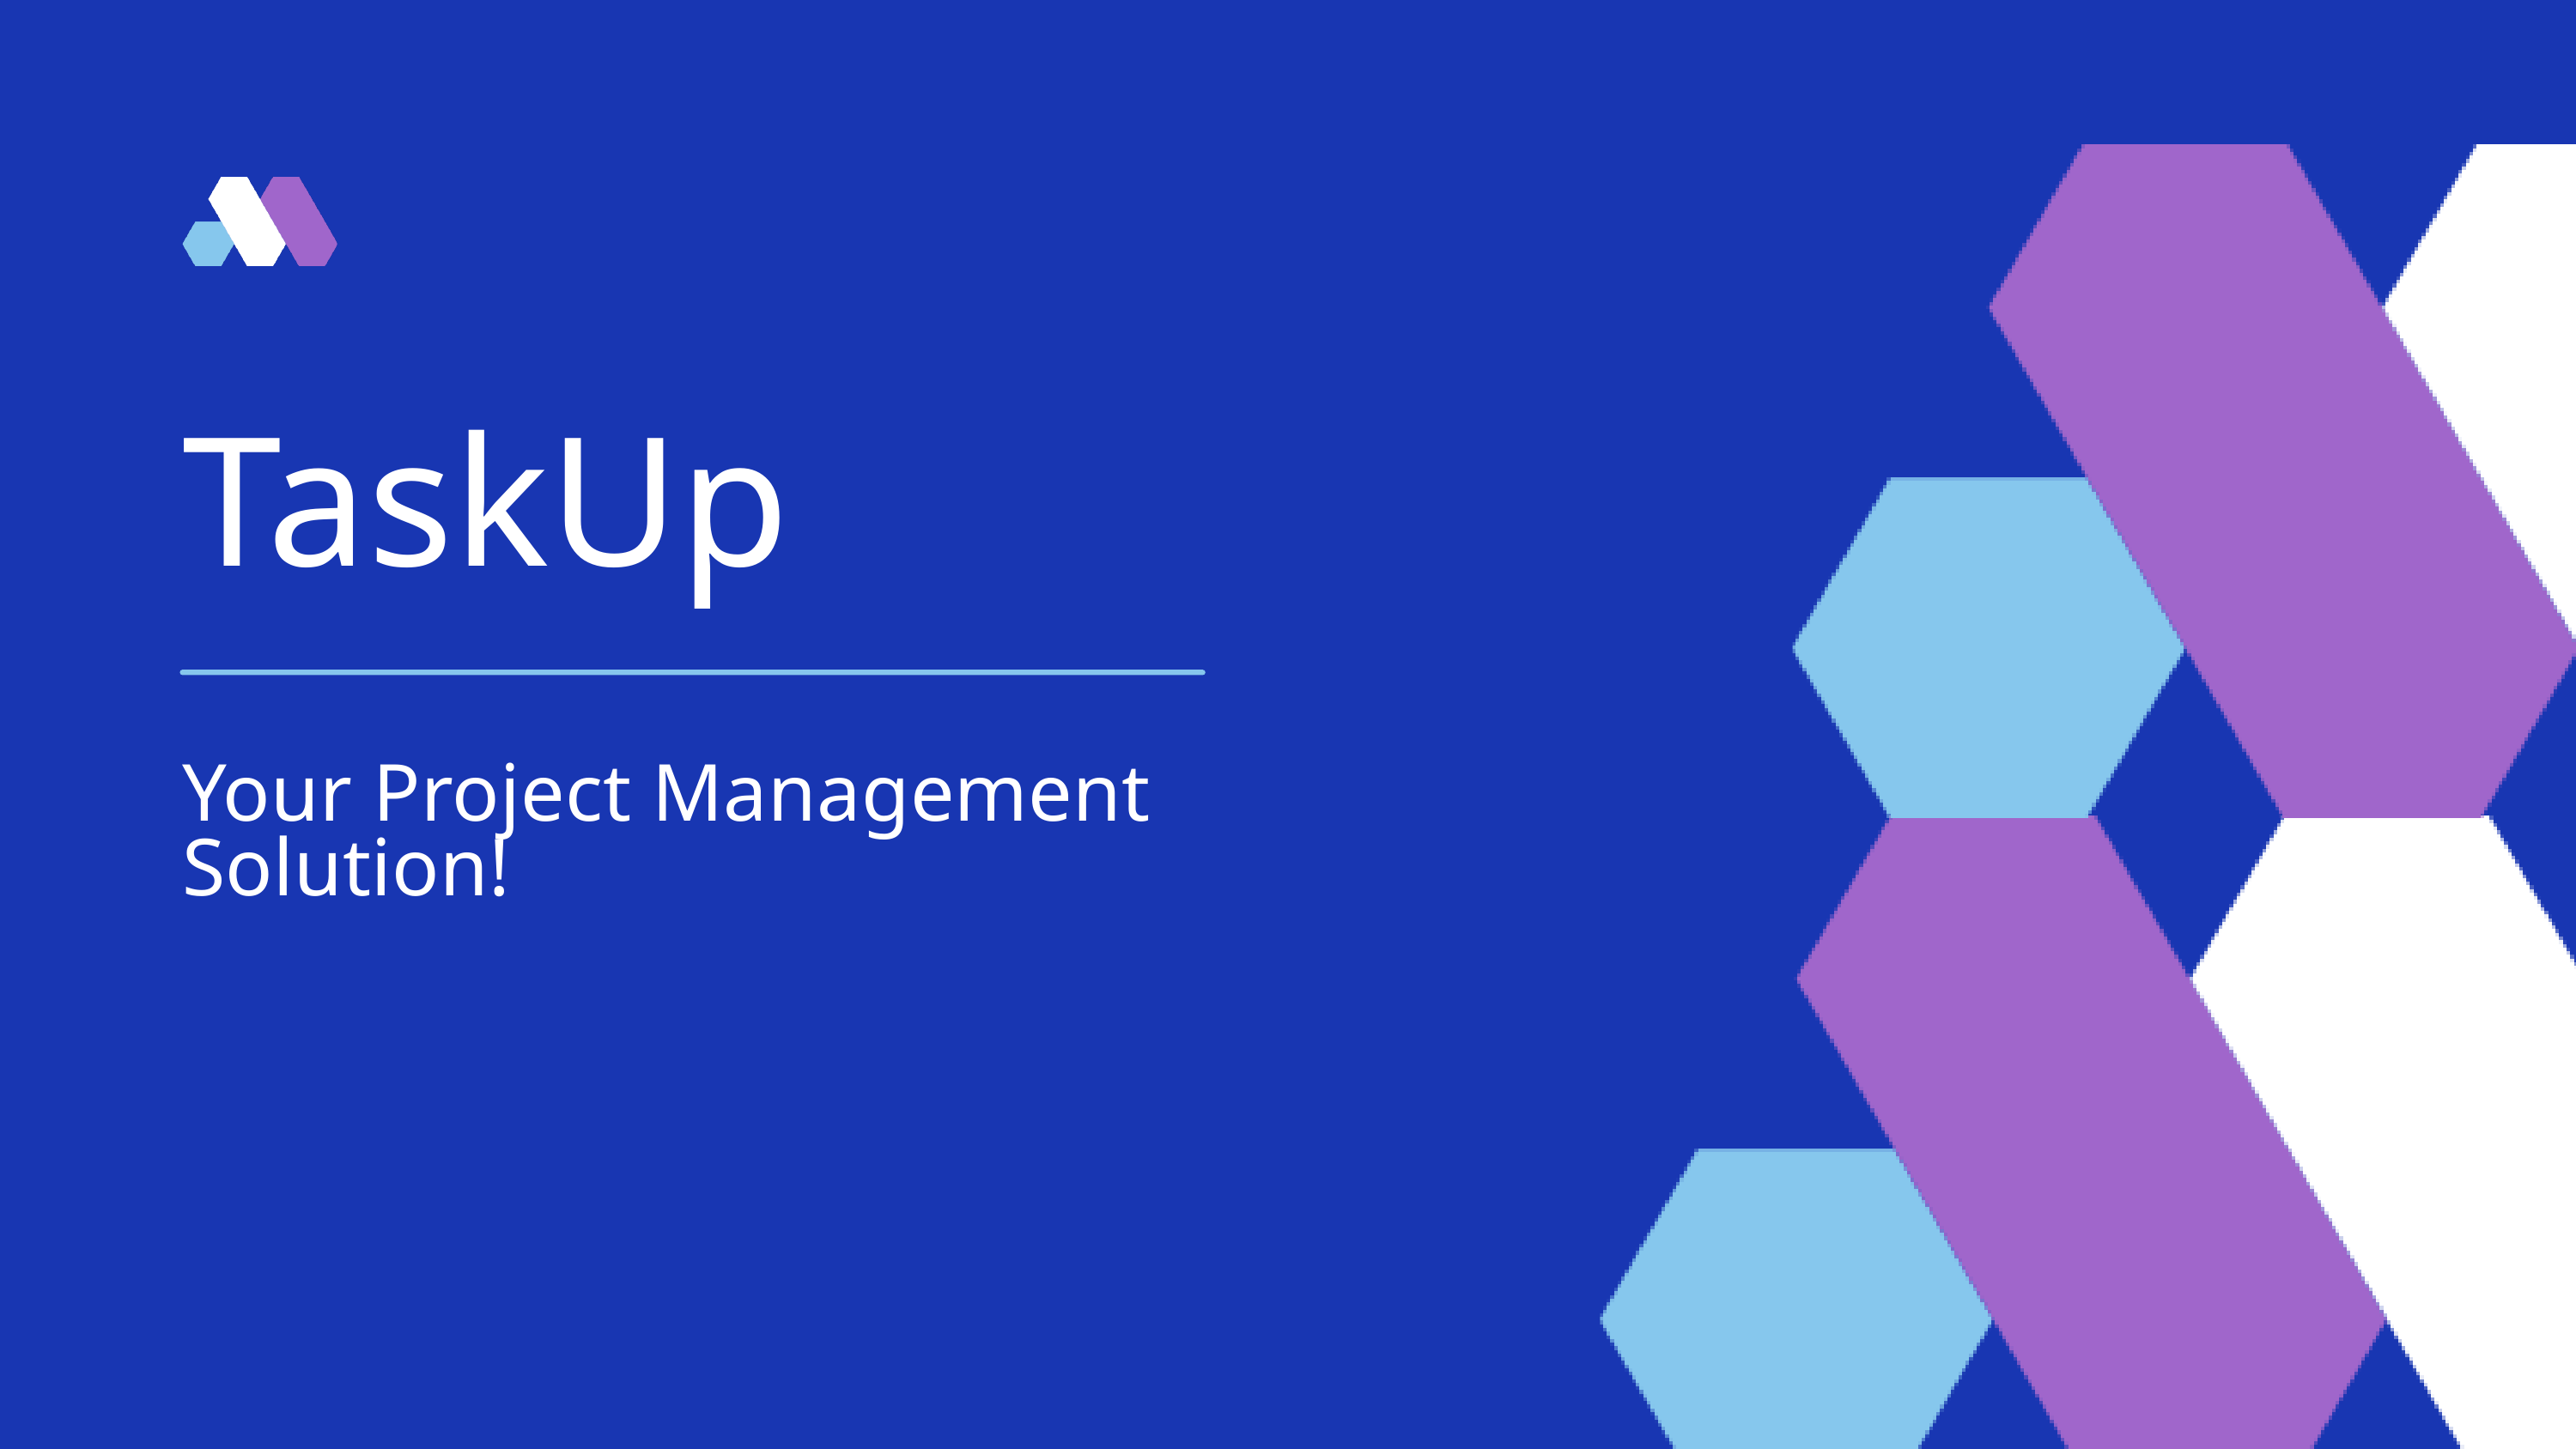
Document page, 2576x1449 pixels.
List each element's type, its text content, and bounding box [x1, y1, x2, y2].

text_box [182, 395, 1203, 677]
text_box Your Project Management Solution! [182, 761, 1492, 912]
picture [182, 177, 337, 266]
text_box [1600, 144, 2576, 1449]
